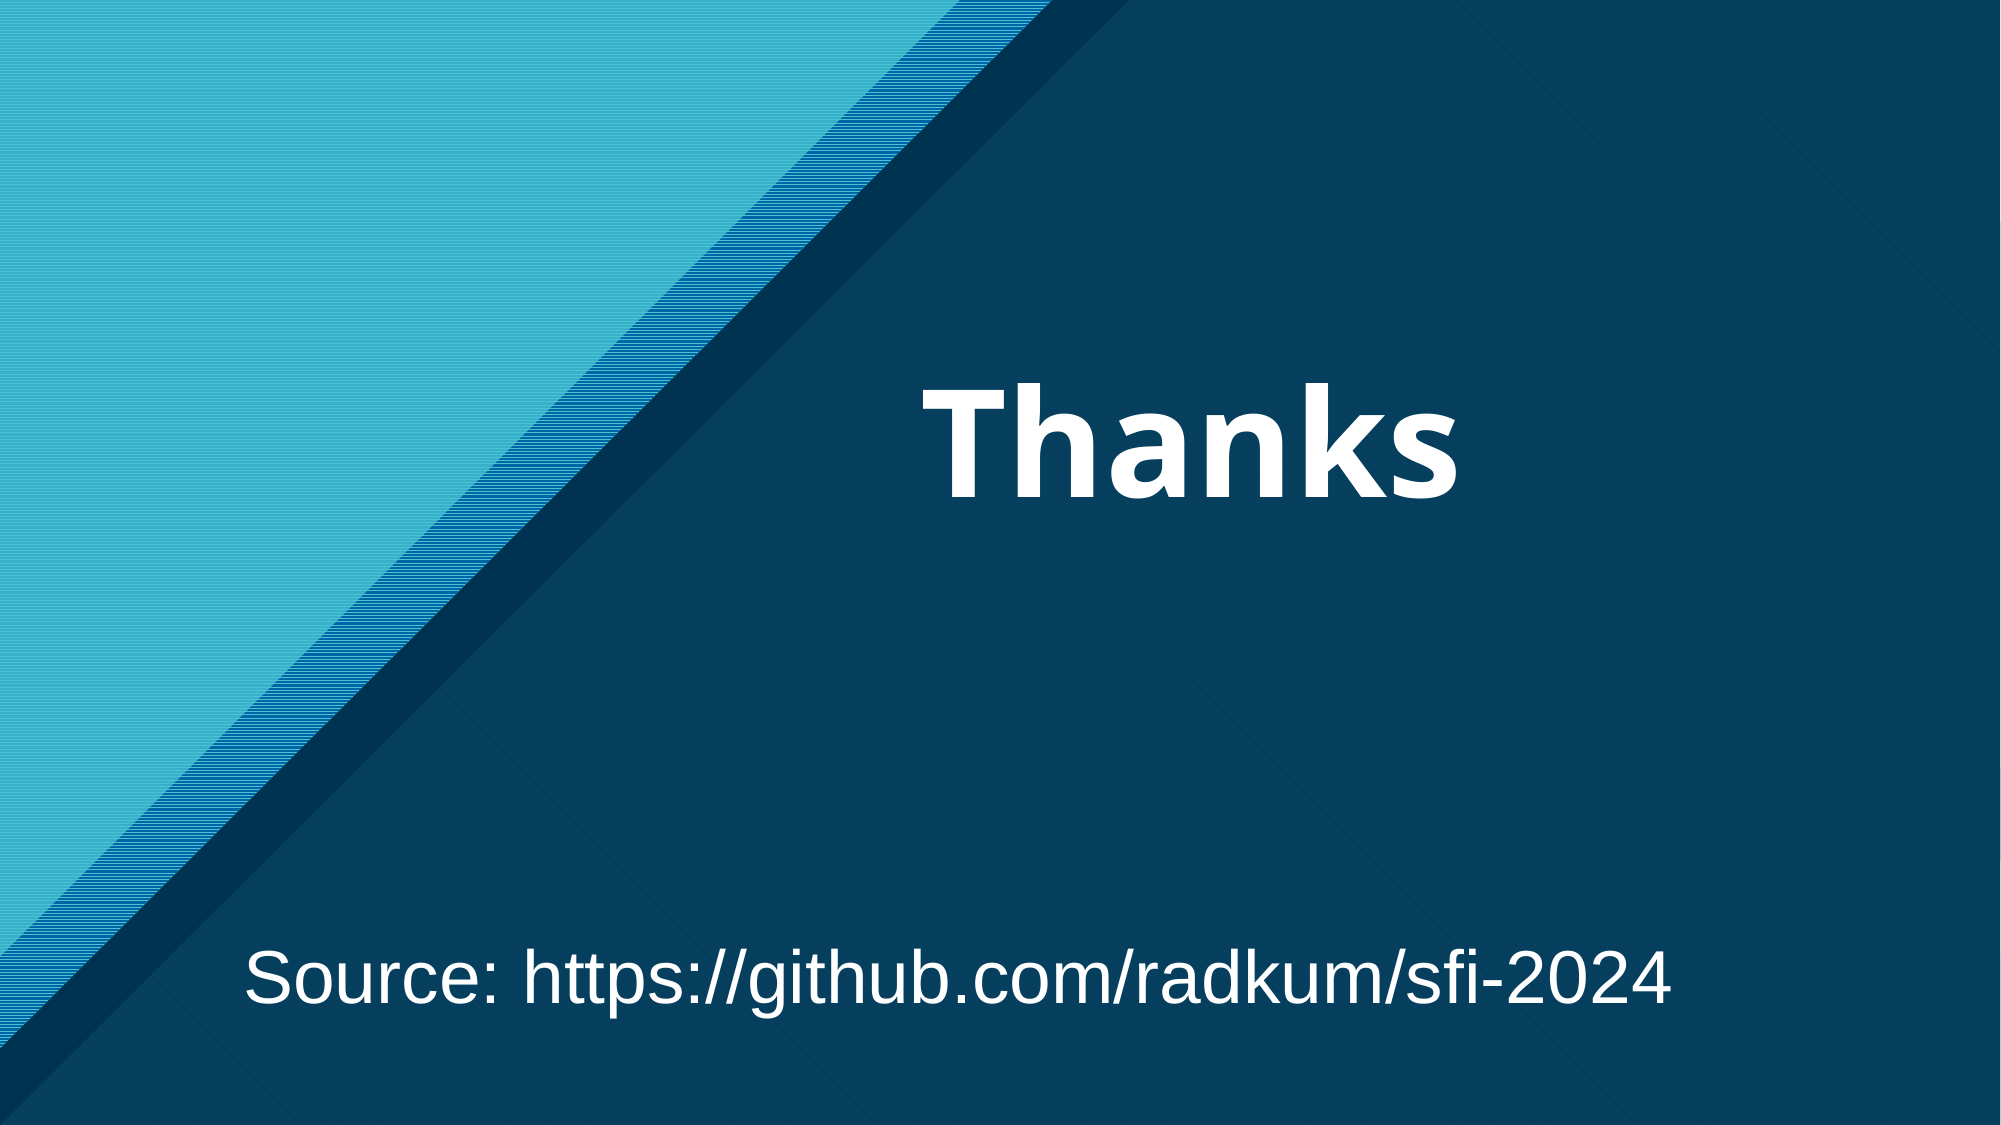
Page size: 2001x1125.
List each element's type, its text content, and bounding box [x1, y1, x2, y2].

text_box Source: https://github.com/radkum/sfi-2024 [228, 921, 1957, 1026]
title Thanks [905, 335, 1483, 563]
